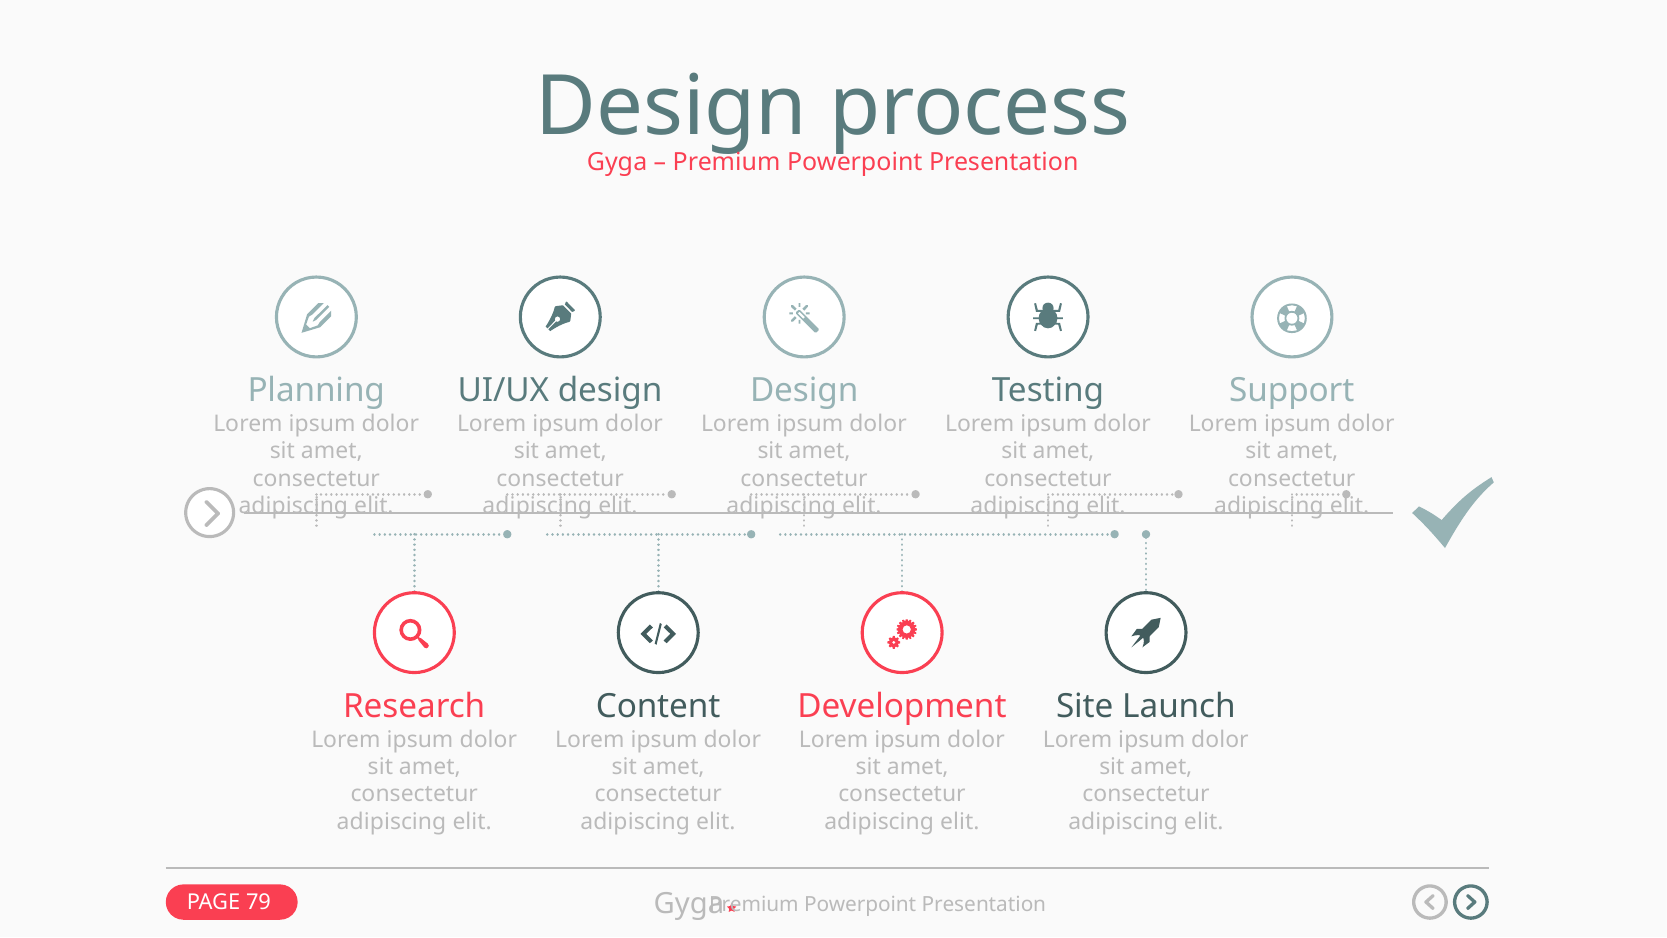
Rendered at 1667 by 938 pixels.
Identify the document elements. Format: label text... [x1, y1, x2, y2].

text_box UI/UX design Lorem ipsum dolor sit amet, consectetur adipiscing elit. [438, 520, 682, 526]
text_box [1249, 274, 1335, 360]
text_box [546, 534, 752, 593]
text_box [507, 471, 672, 495]
text_box Testing Lorem ipsum dolor sit amet, consectetur adipiscing elit. [926, 361, 1170, 512]
text_box Research Lorem ipsum dolor sit amet, consectetur adipiscing elit. [292, 676, 536, 842]
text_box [183, 486, 236, 539]
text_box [775, 676, 1268, 842]
text_box Testing Lorem ipsum dolor sit amet, consectetur adipiscing elit. [926, 520, 1170, 526]
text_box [274, 274, 359, 360]
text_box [1104, 534, 1189, 675]
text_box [1412, 477, 1494, 549]
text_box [616, 593, 701, 675]
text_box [316, 471, 429, 495]
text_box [750, 471, 916, 495]
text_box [1047, 471, 1179, 495]
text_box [779, 533, 1115, 675]
text_box Planning Lorem ipsum dolor sit amet, consectetur adipiscing elit. [194, 361, 438, 526]
text_box UI/UX design Lorem ipsum dolor sit amet, consectetur adipiscing elit. [438, 361, 682, 512]
text_box Design Lorem ipsum dolor sit amet, consectetur adipiscing elit. [682, 361, 926, 512]
text_box Content Lorem ipsum dolor sit amet, consectetur adipiscing elit. [536, 676, 775, 842]
text_box Support Lorem ipsum dolor sit amet, consectetur adipiscing elit. [1170, 361, 1414, 526]
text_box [1291, 471, 1347, 495]
list Gyga – Premium Powerpoint Presentation [0, 137, 1667, 185]
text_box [762, 274, 847, 360]
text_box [372, 593, 457, 675]
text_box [1006, 274, 1091, 360]
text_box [374, 533, 508, 593]
text_box Design Lorem ipsum dolor sit amet, consectetur adipiscing elit. [682, 520, 926, 526]
list Design process [0, 43, 1667, 137]
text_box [518, 274, 603, 360]
